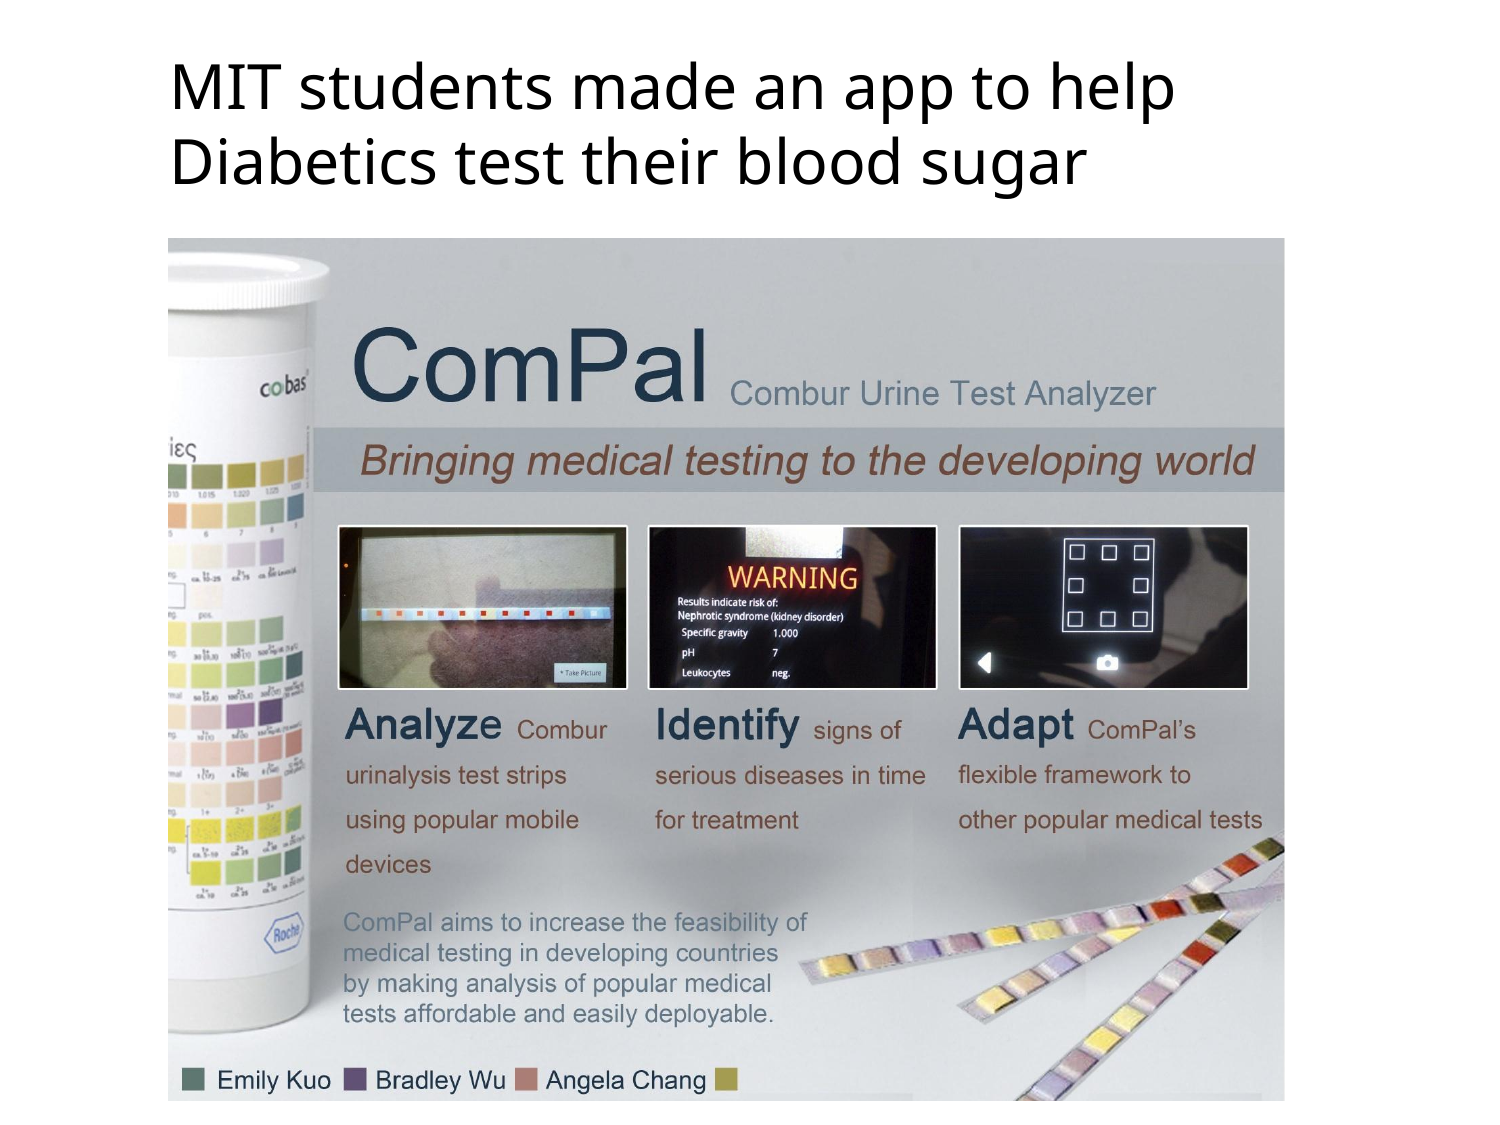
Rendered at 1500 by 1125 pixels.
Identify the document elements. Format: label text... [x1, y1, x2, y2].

picture [167, 237, 1285, 1101]
text_box MIT students made an app to help Diabetics test their blood sugar [154, 31, 1288, 207]
